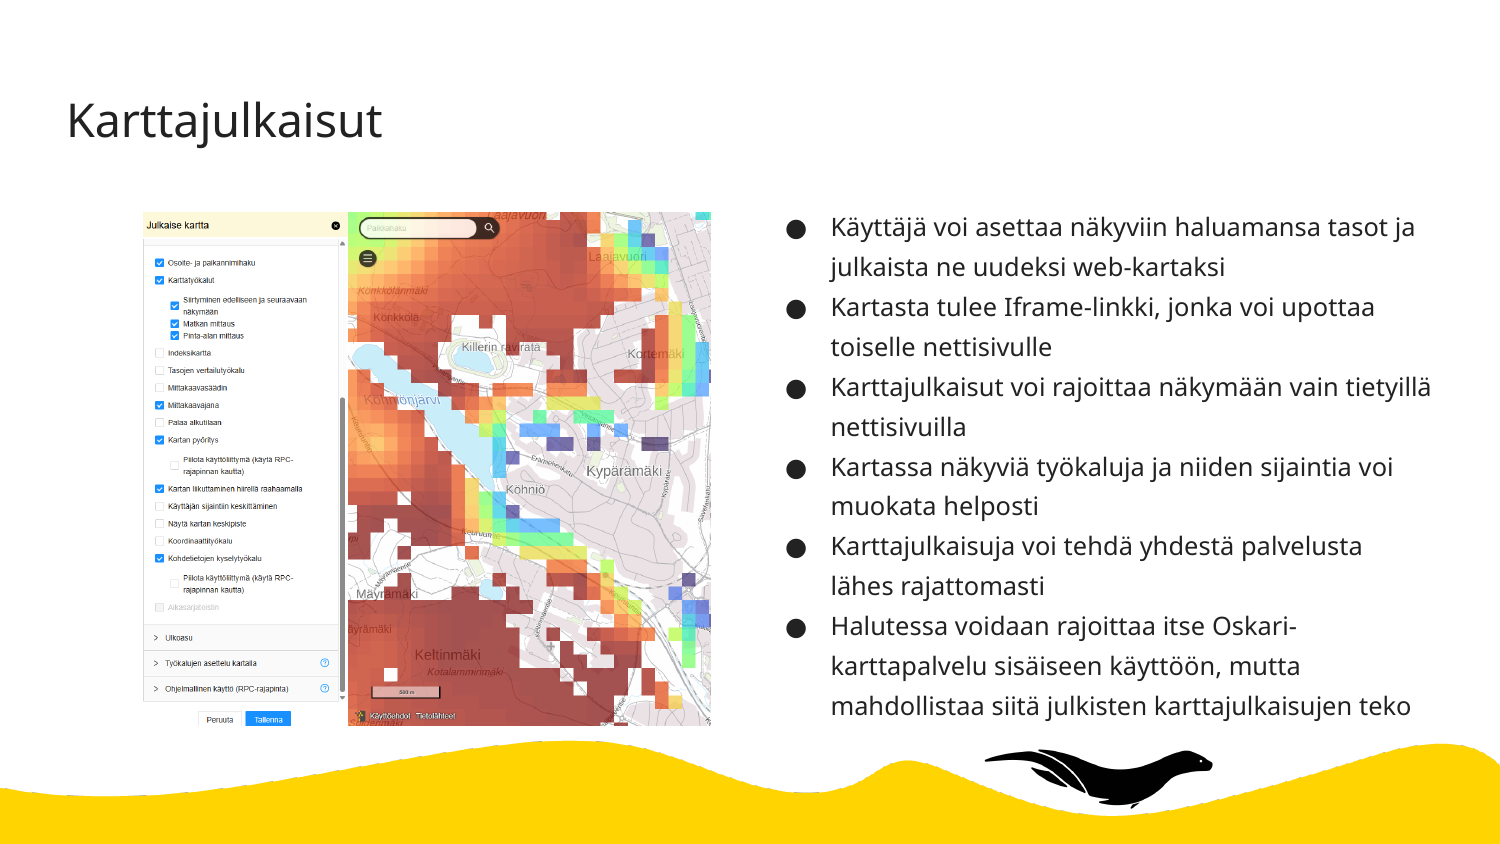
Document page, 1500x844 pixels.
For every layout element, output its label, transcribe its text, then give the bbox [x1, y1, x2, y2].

title Karttajulkaisut [51, 72, 1449, 167]
picture [0, 738, 1500, 844]
list Käyttäjä voi asettaa näkyviin haluamansa tasot ja julkaista ne uudeksi web-kartaksi Kartasta tulee Iframe-linkki, jonka voi upottaa toiselle nettisivulle Karttajulkaisut voi rajoittaa näkymään vain tietyillä nettisivuilla Kartassa näkyviä työkaluja ja niiden sijaintia voi muokata helposti Karttajulkaisuja voi tehdä yhdestä palvelusta lähes rajattomasti Halutessa voidaan rajoittaa itse Oskari-karttapalvelu sisäiseen käyttöön, mutta mahdollistaa siitä julkisten karttajulkaisujen teko [750, 189, 1449, 750]
picture [142, 212, 712, 726]
